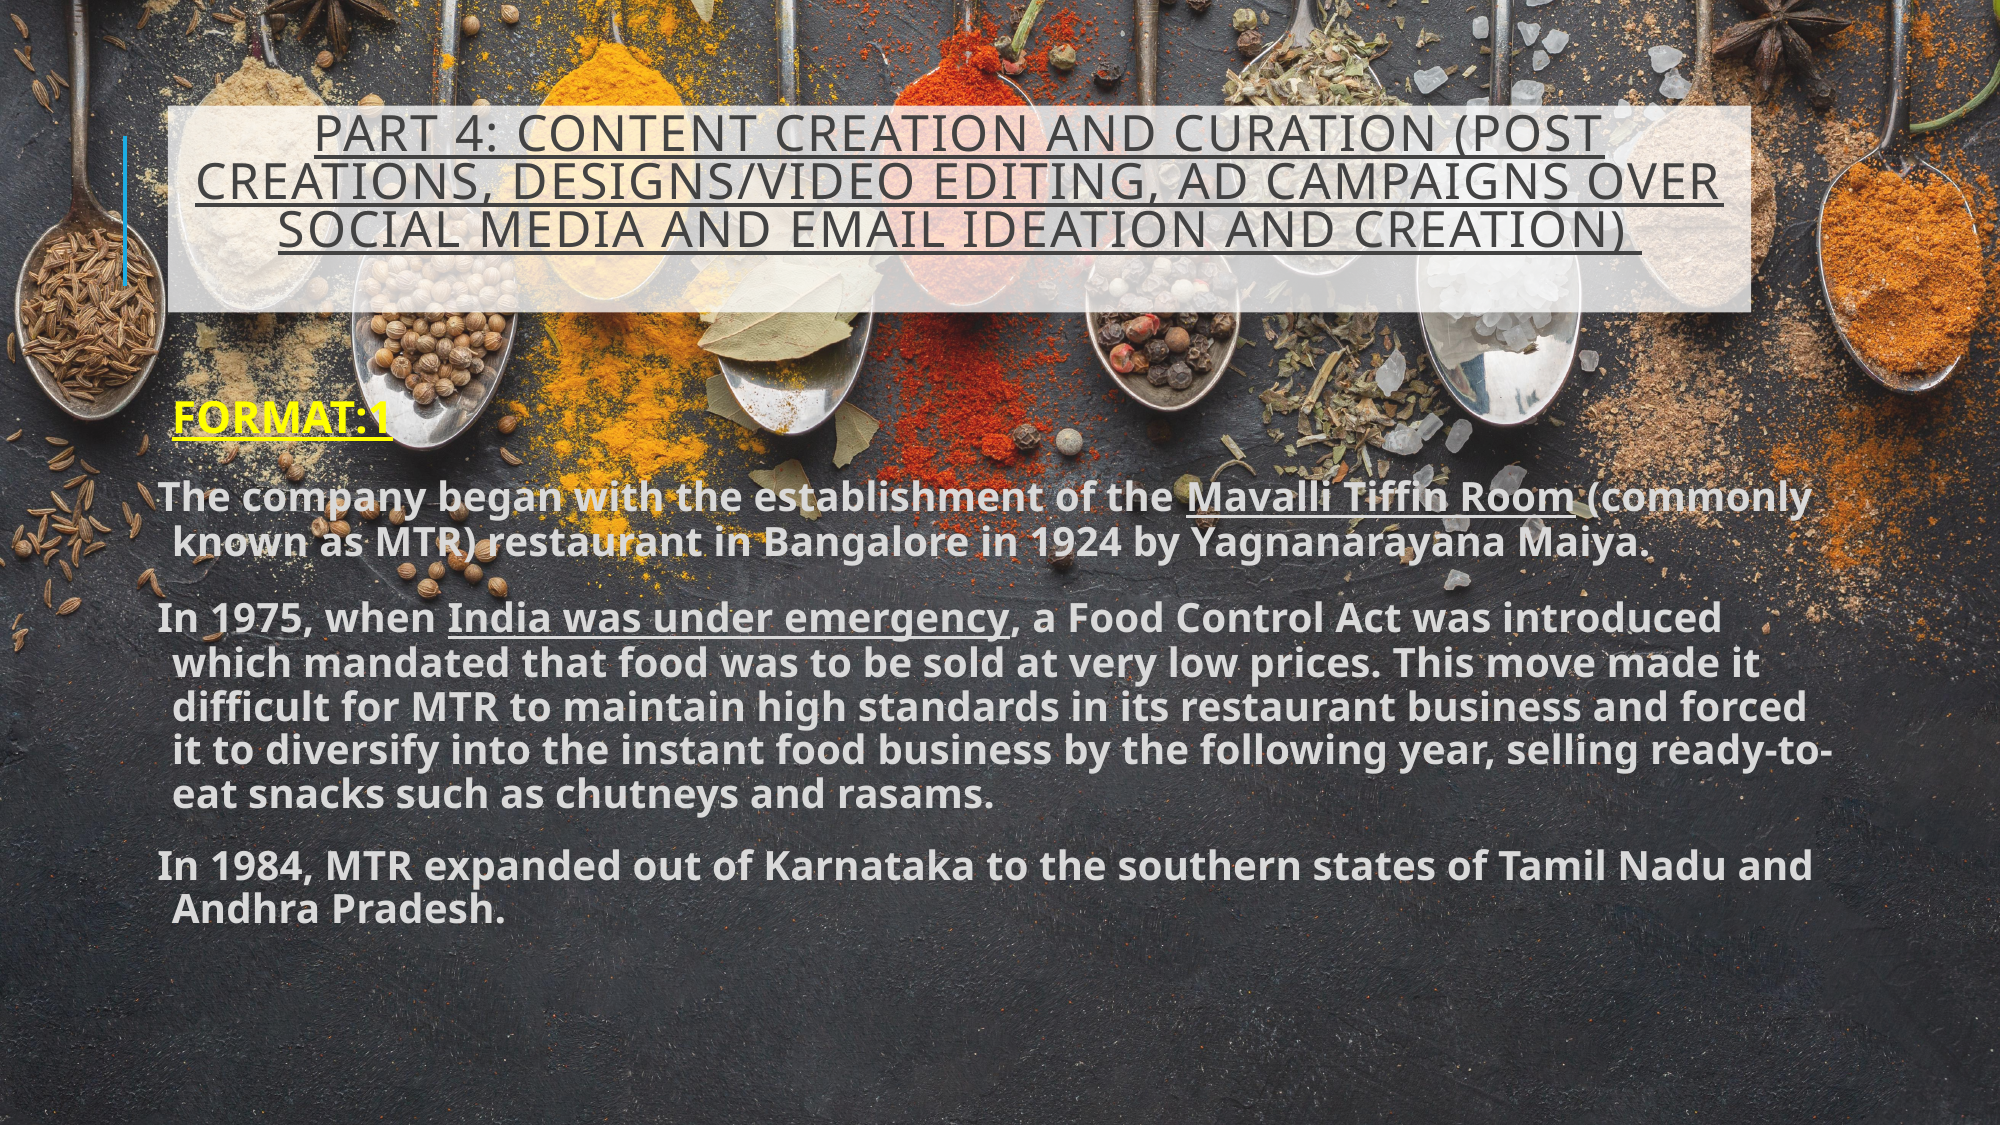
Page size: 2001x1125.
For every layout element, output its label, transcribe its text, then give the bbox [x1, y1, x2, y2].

text_box PART 4: CONTENT CREATION AND CURATION (POST CREATIONS, DESIGNS/VIDEO EDITING, AD CAMPAIGNS OVER SOCIAL MEDIA AND EMAIL IDEATION AND CREATION) [167, 105, 1752, 313]
list FORMAT:1 The company began with the establishment of the Mavalli Tiffin Room (commonly known as MTR) restaurant in Bangalore in 1924 by Yagnanarayana Maiya. In 1975, when India was under emergency, a Food Control Act was introduced which mandated that food was to be sold at very low prices. This move made it difficult for MTR to maintain high standards in its restaurant business and forced it to diversify into the instant food business by the following year, selling ready-to-eat snacks such as chutneys and rasams. In 1984, MTR expanded out of Karnataka to the southern states of Tamil Nadu and Andhra Pradesh. [149, 388, 1850, 950]
